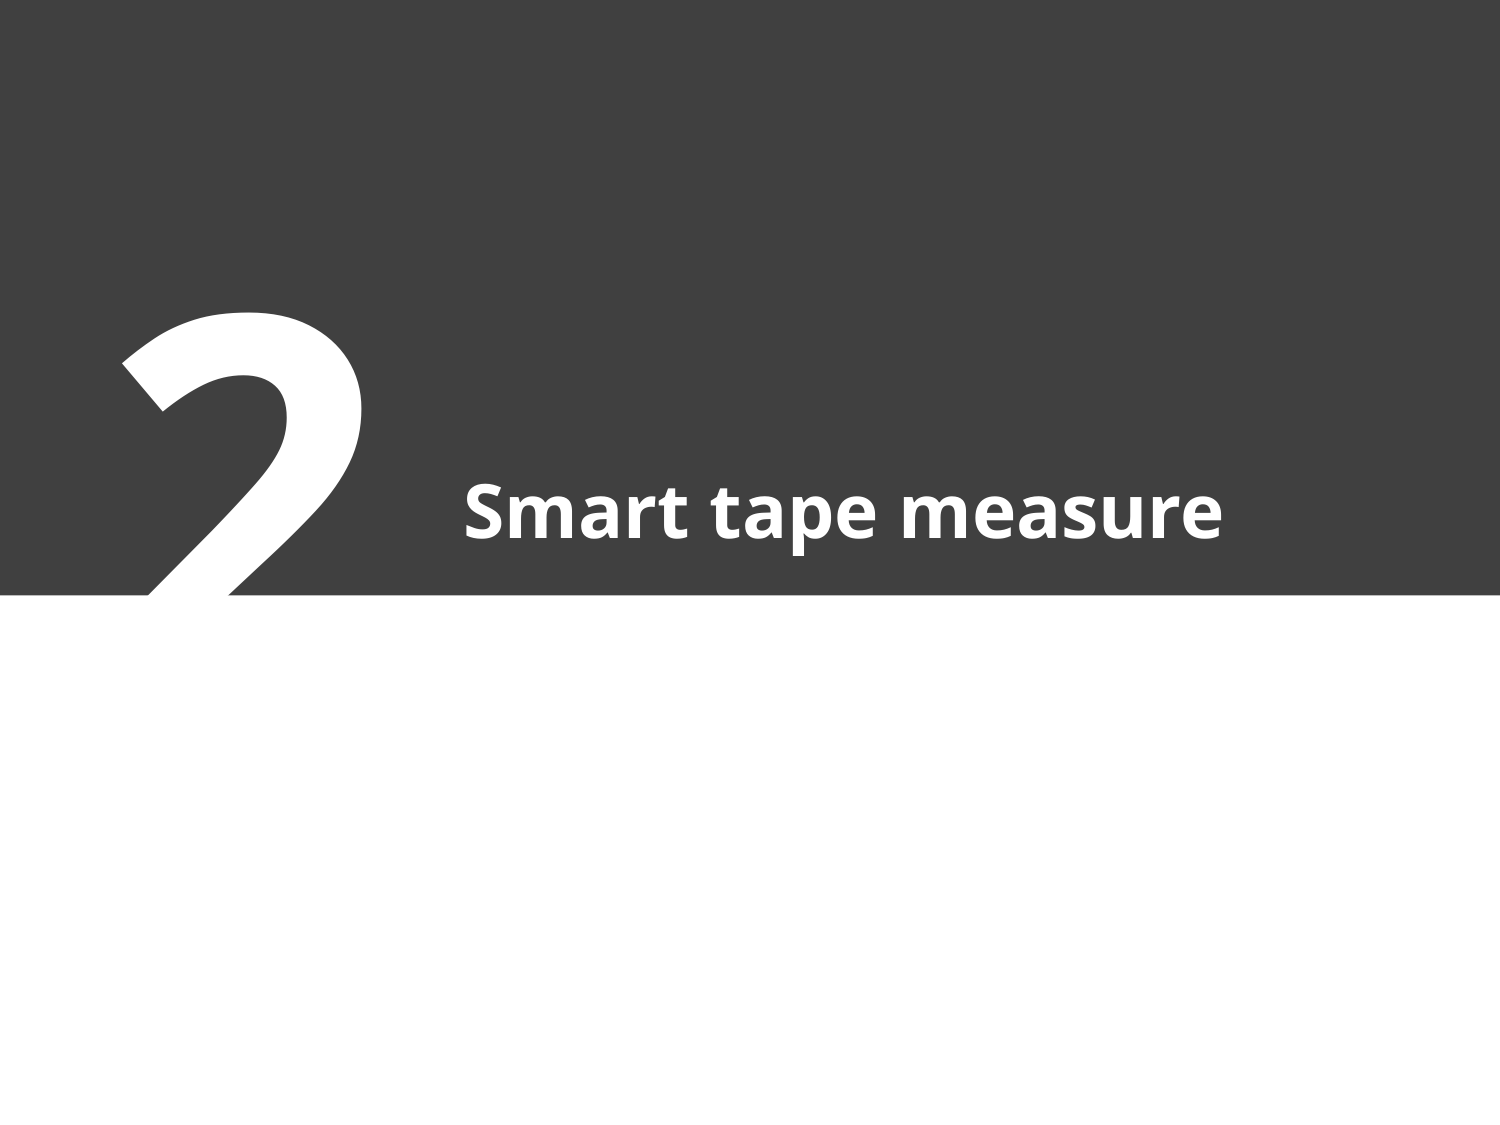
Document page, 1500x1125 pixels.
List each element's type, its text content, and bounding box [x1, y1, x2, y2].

text_box 2 [88, 168, 355, 781]
text_box [0, 0, 1500, 597]
text_box Smart tape measure [371, 456, 1317, 561]
